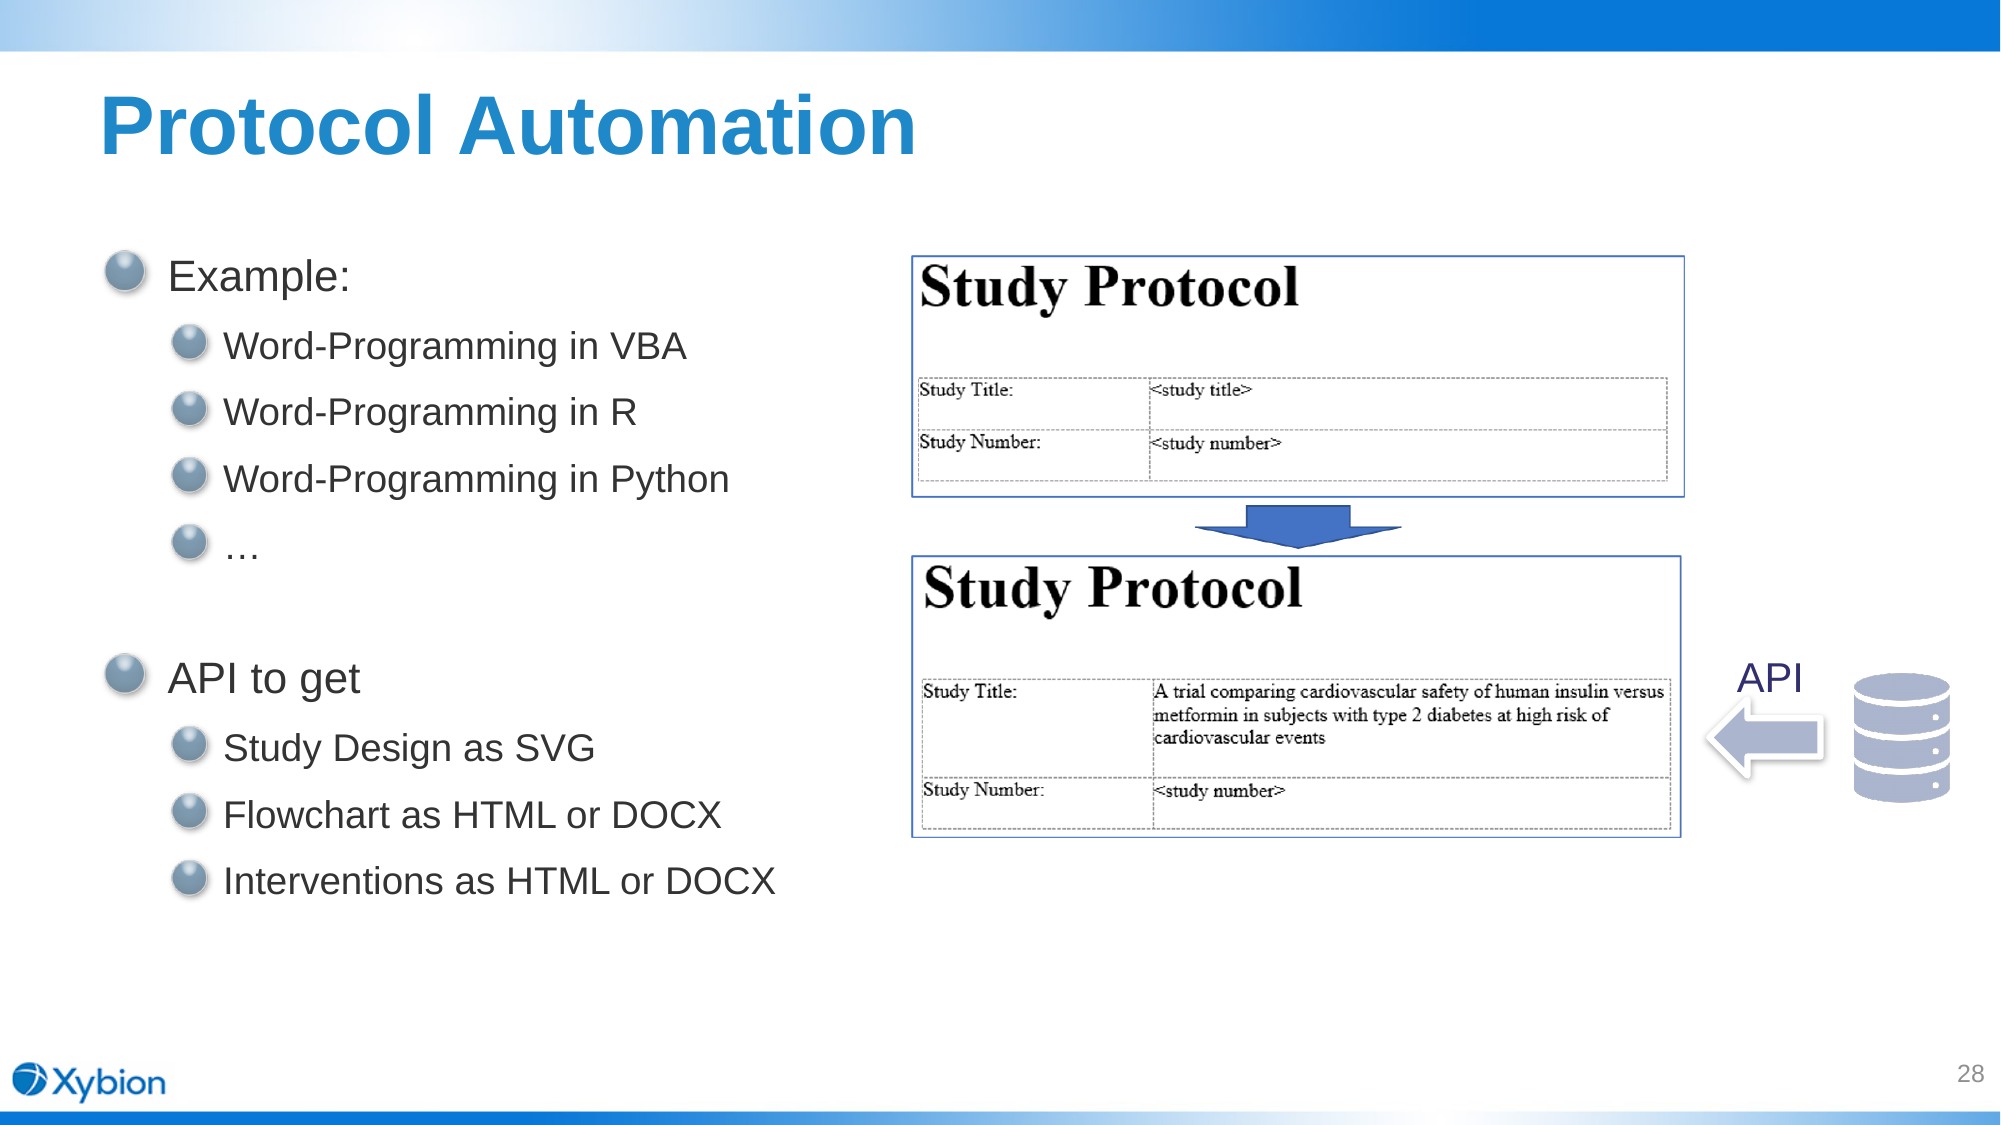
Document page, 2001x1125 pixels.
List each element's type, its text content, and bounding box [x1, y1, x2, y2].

slide_number 28 [1550, 1042, 2000, 1103]
list Example: Word-Programming in VBA Word-Programming in R Word-Programming in Python … API to get Study Design as SVG Flowchart as HTML or DOCX Interventions as HTML or DOCX [84, 247, 858, 920]
picture [0, 0, 2001, 1125]
text_box API [1736, 640, 1817, 701]
text_box [1706, 701, 1815, 779]
title Protocol Automation [84, 74, 1921, 182]
